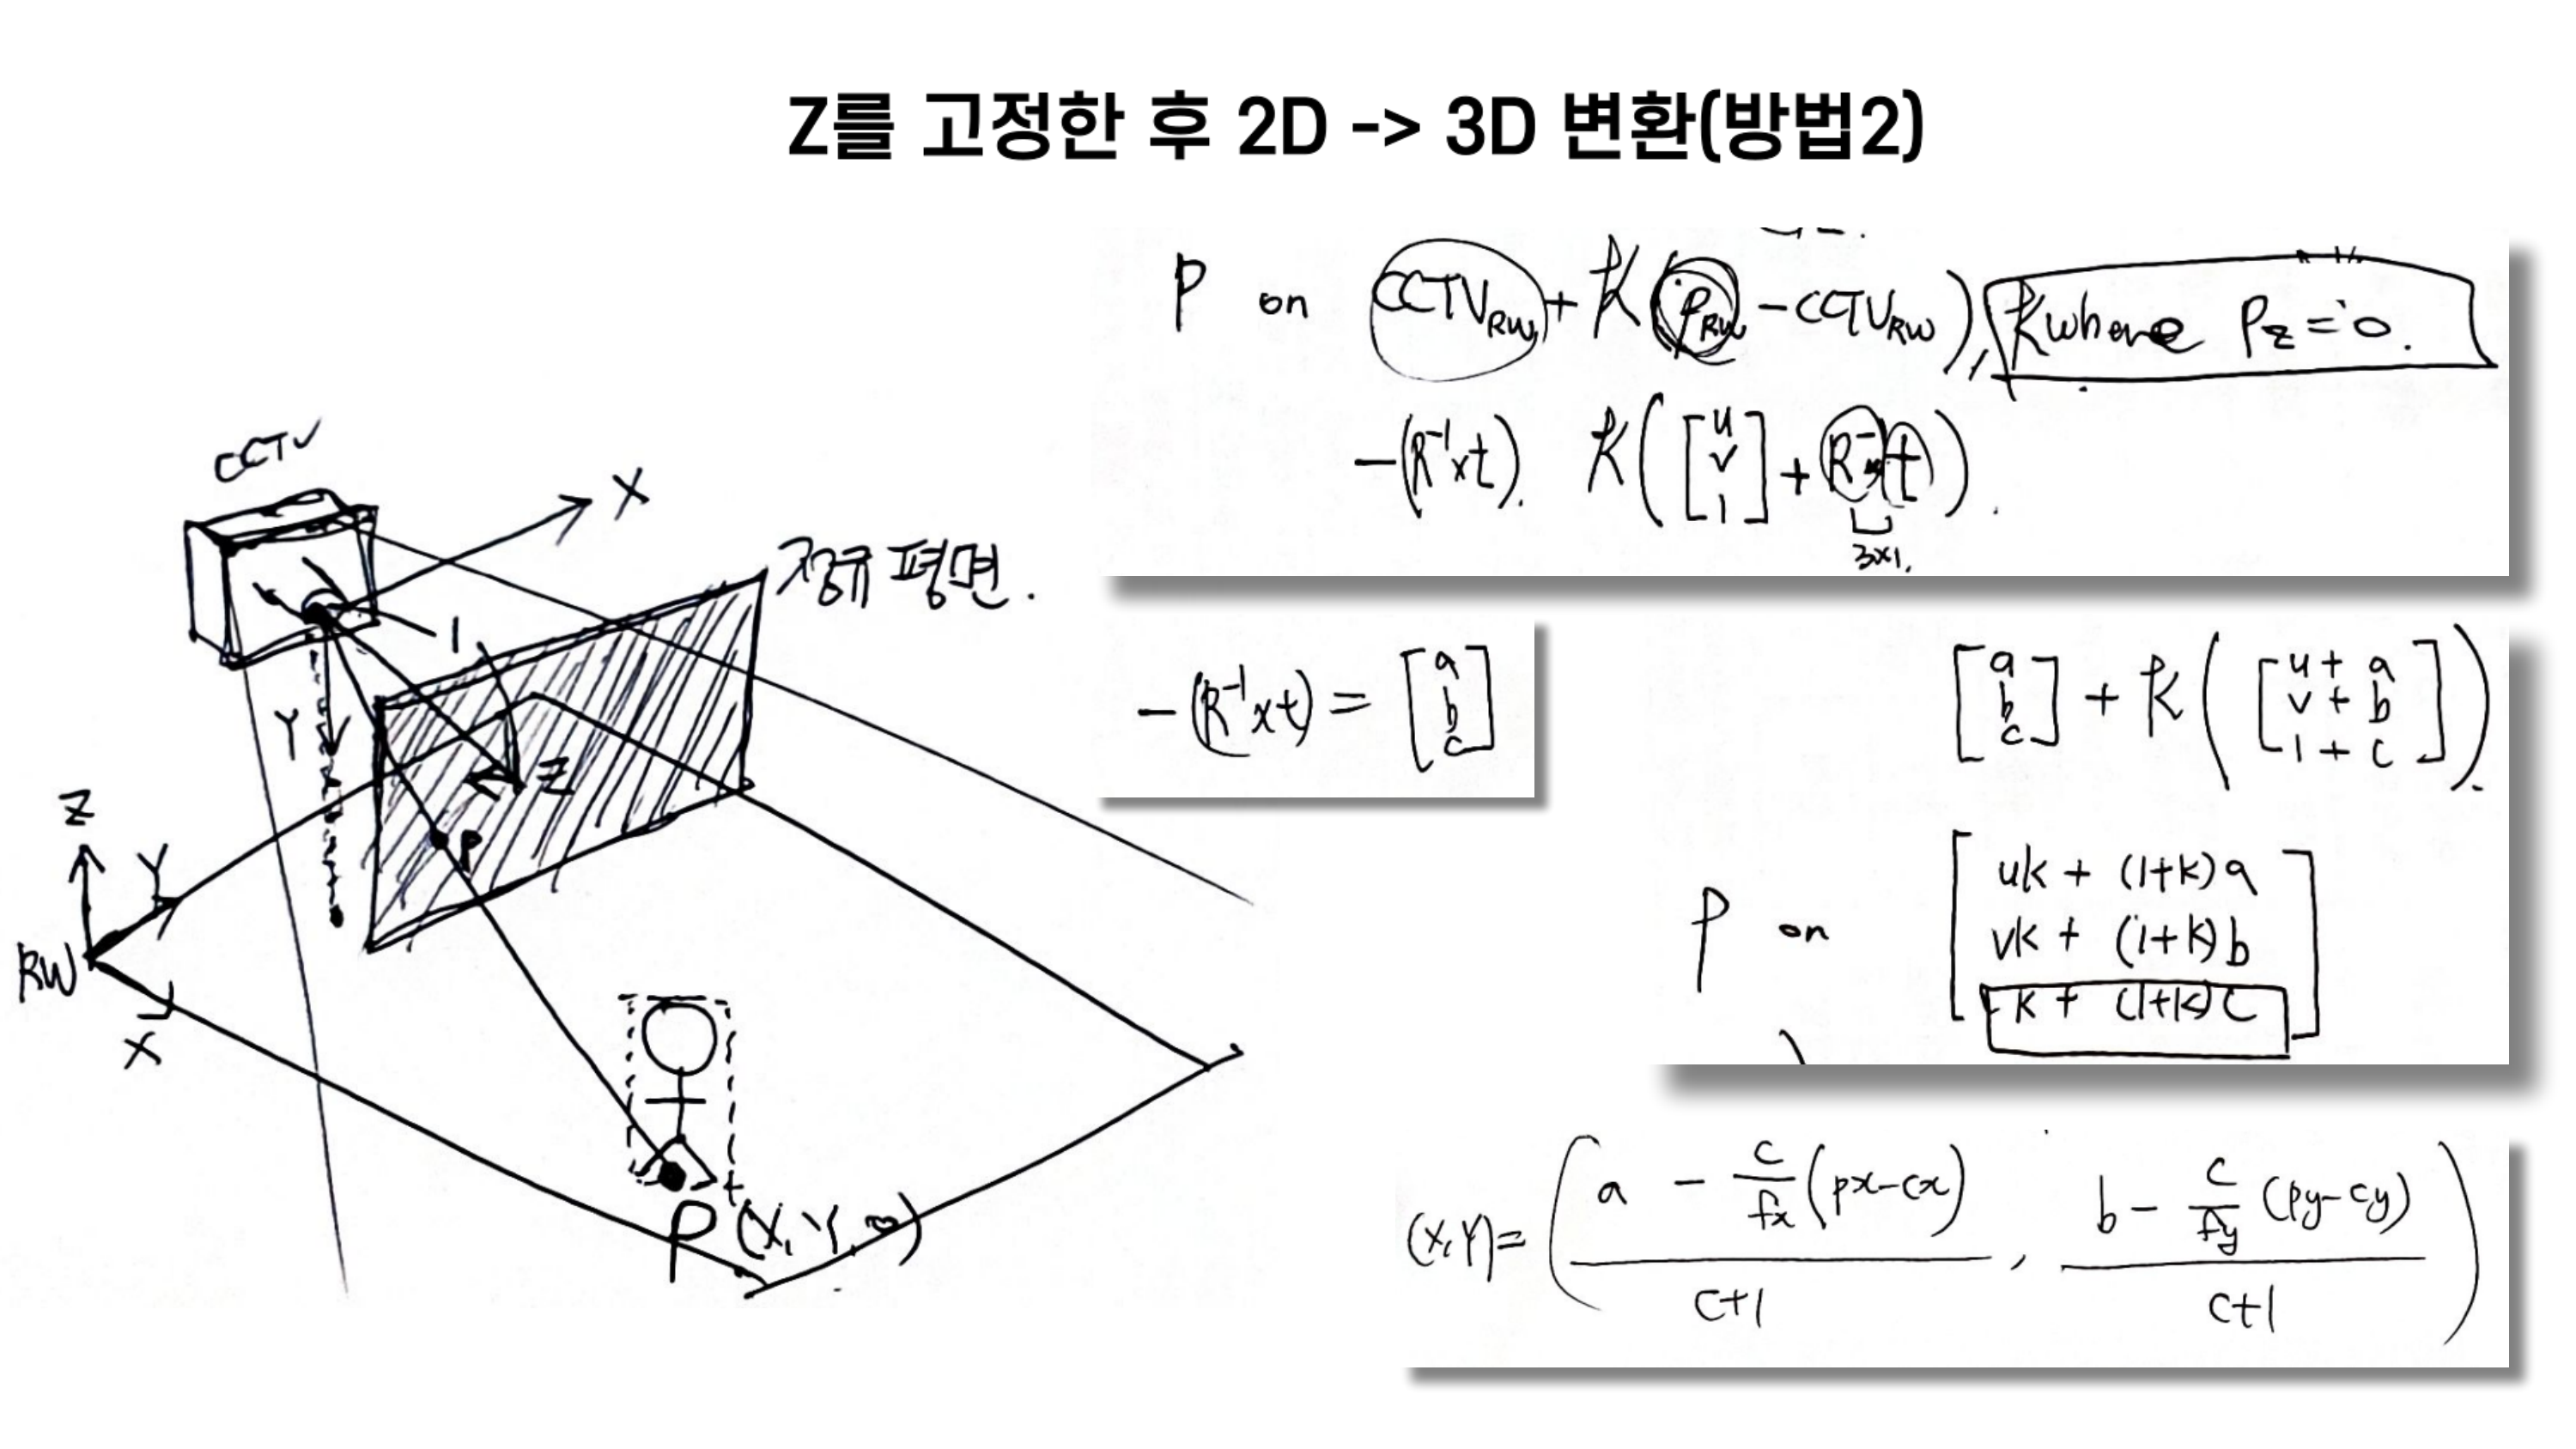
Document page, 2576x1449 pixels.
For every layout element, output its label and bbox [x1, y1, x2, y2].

text_box [0, 370, 1280, 1308]
text_box [1394, 1130, 2509, 1367]
text_box [1090, 614, 1535, 797]
picture [404, 53, 2576, 1449]
text_box [1638, 614, 2509, 1064]
text_box [1090, 227, 2509, 576]
